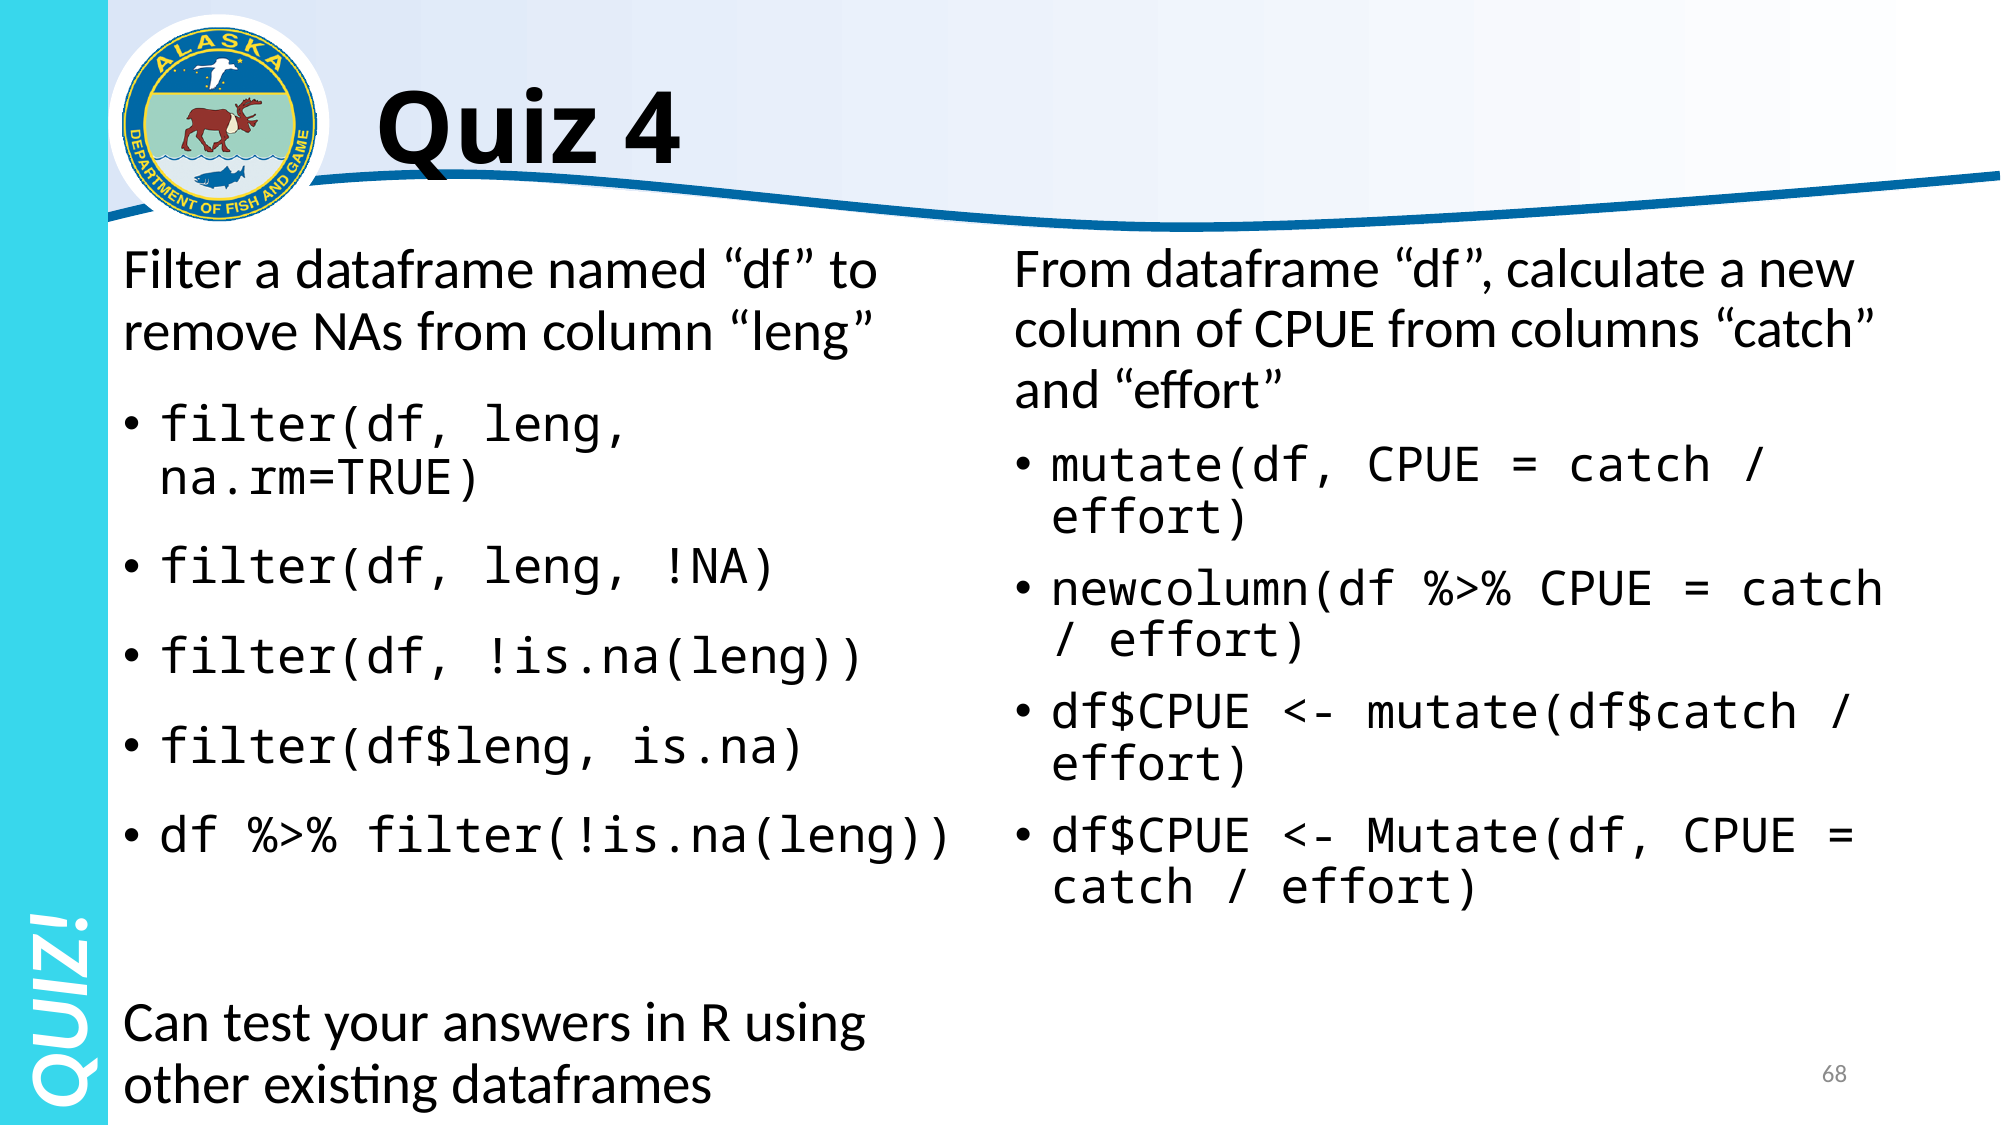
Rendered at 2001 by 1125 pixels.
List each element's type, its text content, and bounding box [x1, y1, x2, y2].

picture [109, 14, 408, 231]
list Filter a dataframe named “df” to remove NAs from column “leng” filter(df, leng, na.rm=TRUE) filter(df, leng, !NA) filter(df, !is.na(leng)) filter(df$leng, is.na) df %>% filter(!is.na(leng)) Can test your answers in R using other existing dataframes [109, 231, 1000, 1125]
slide_number 68 [1412, 1042, 1863, 1103]
title Quiz 4 [359, 30, 1863, 231]
text_box QUIZ! [0, 0, 109, 1125]
text_box From dataframe “df”, calculate a new column of CPUE from columns “catch” and “effort” mutate(df, CPUE = catch / effort) newcolumn(df %>% CPUE = catch / effort) df$CPUE <- mutate(df$catch / effort) df$CPUE <- Mutate(df, CPUE = catch / effort) [999, 231, 1921, 928]
